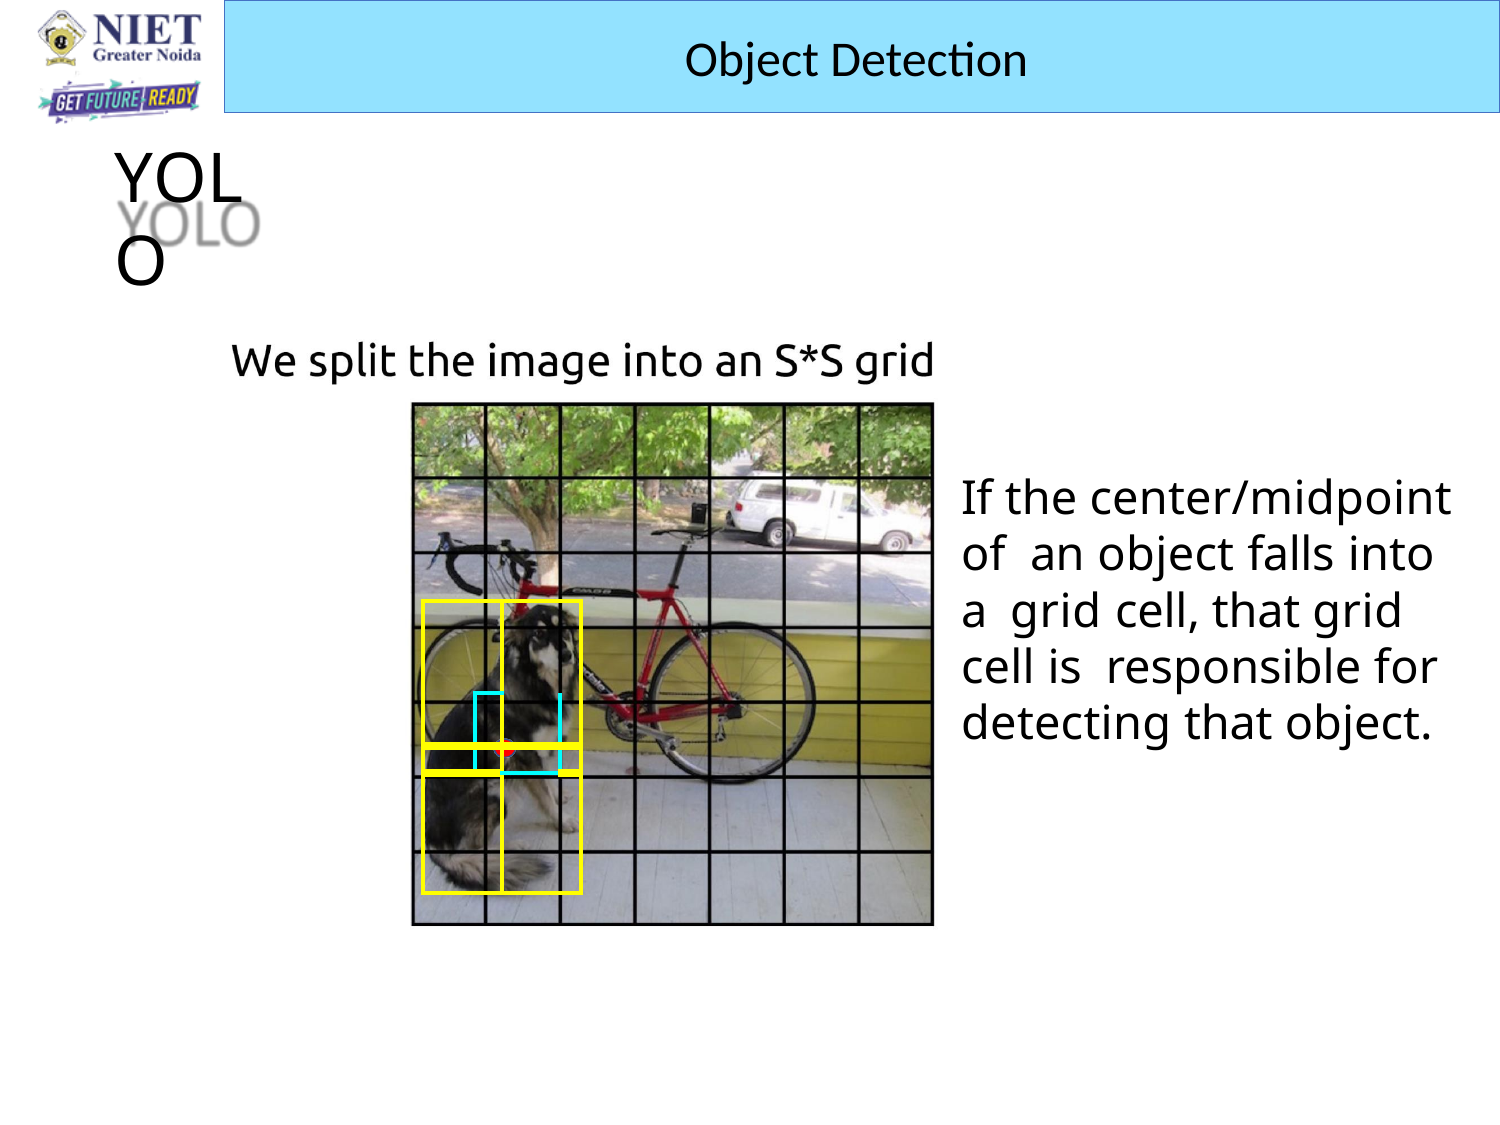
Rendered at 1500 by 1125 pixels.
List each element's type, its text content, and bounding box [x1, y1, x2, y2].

picture [0, 0, 238, 134]
picture [115, 198, 262, 249]
text_box Object Detection [238, 0, 1500, 113]
picture [216, 339, 1150, 935]
text_box If the center/midpoint of an object falls into a grid cell, that grid cell is responsible for detecting that object. [1150, 466, 1456, 749]
text_box [1150, 463, 1474, 759]
title YOLO [112, 121, 262, 311]
